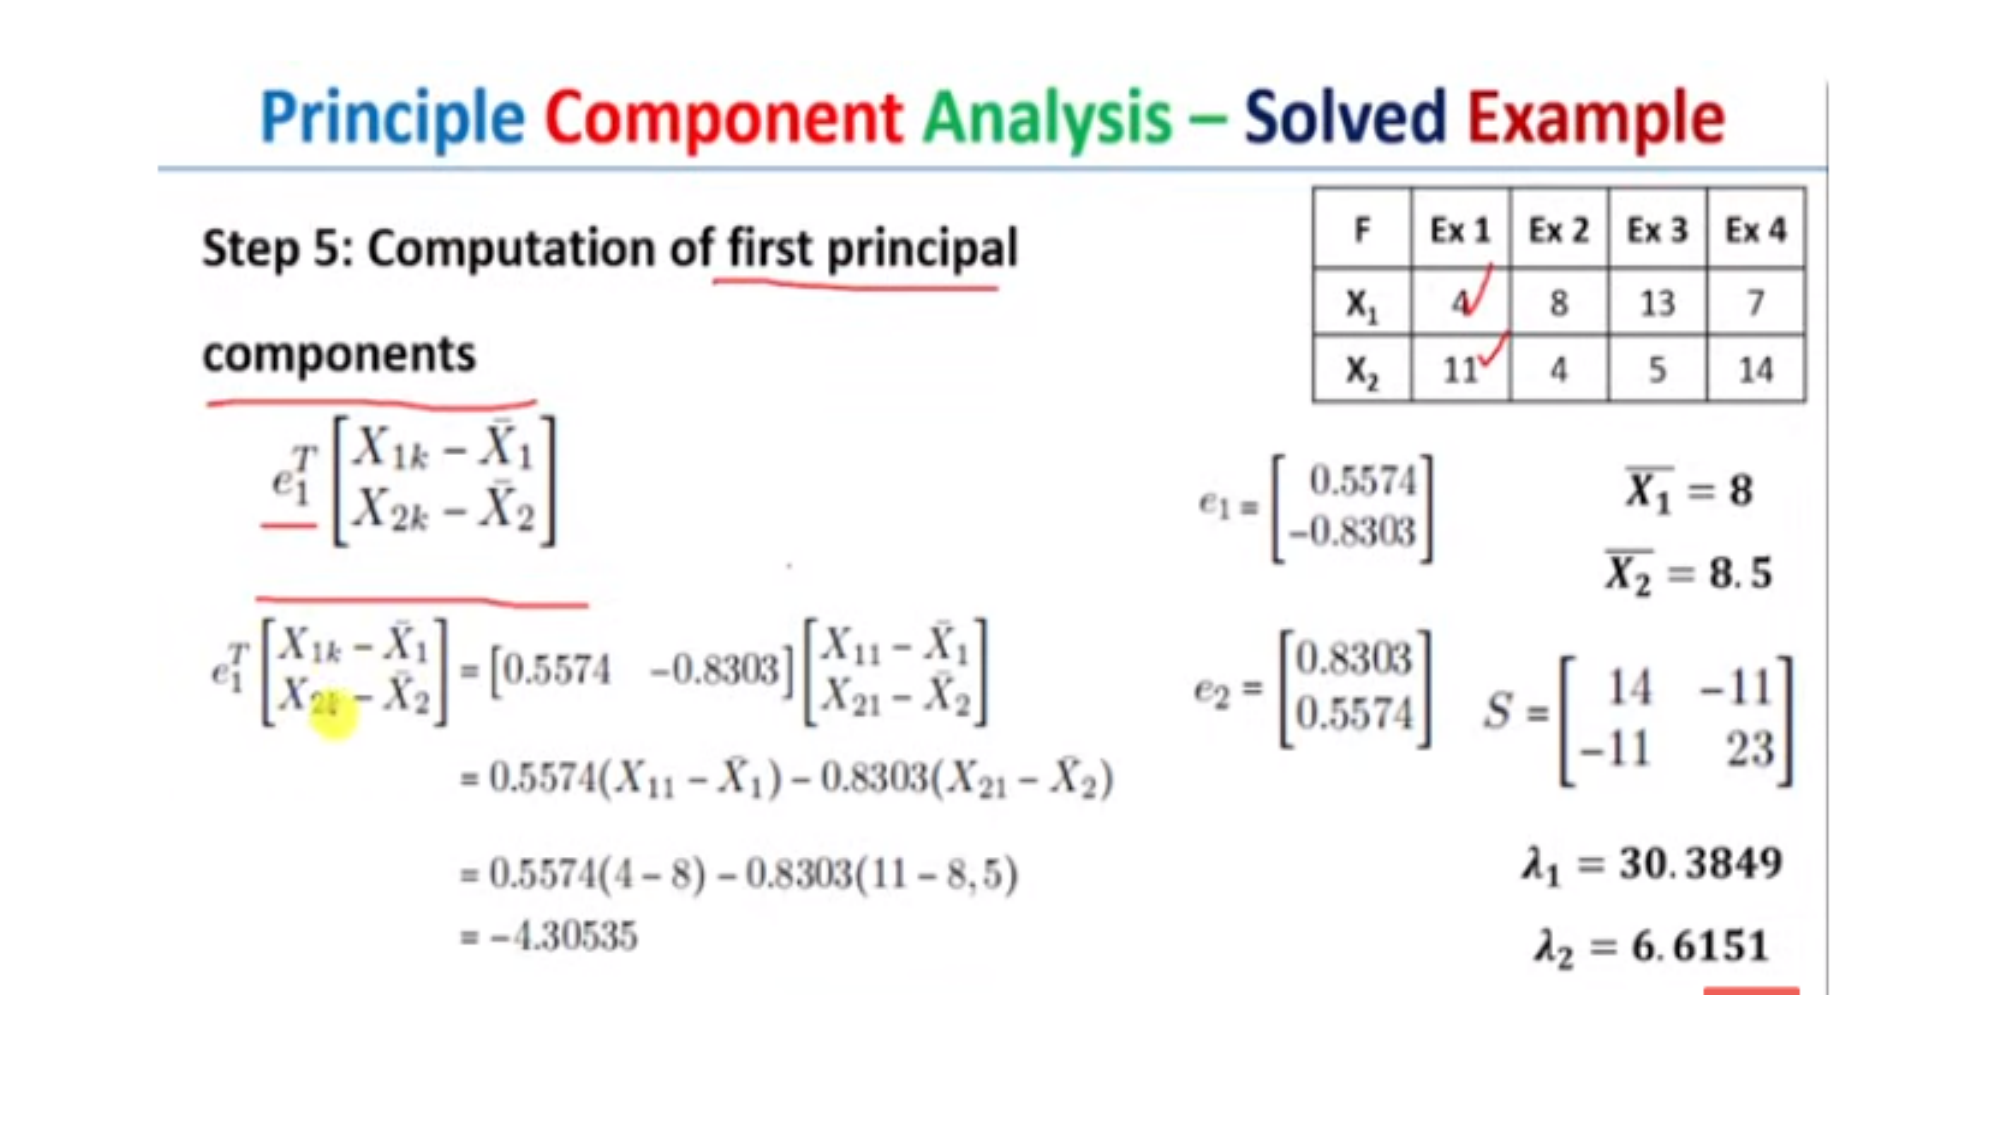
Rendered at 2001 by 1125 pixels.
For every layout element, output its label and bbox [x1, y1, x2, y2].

picture [137, 59, 1863, 995]
